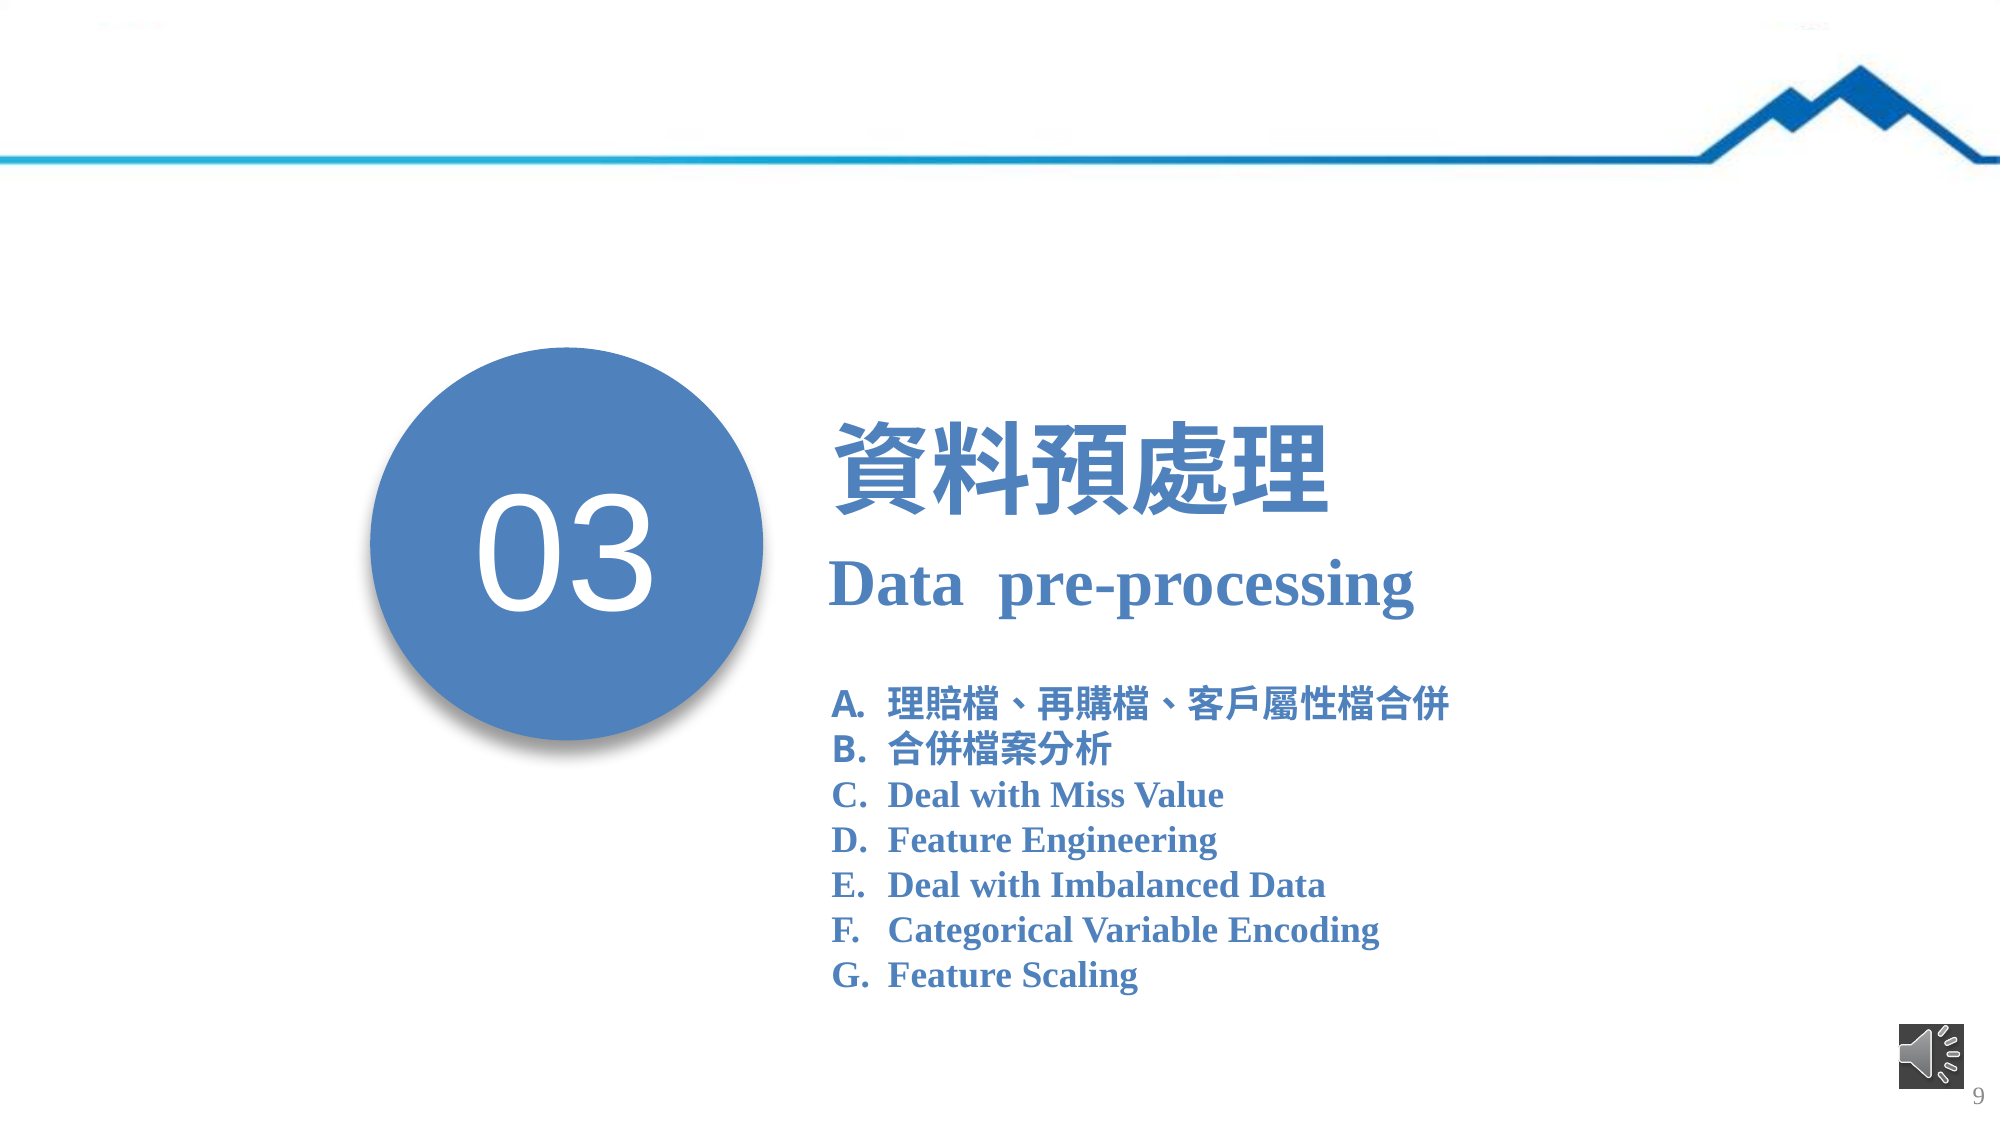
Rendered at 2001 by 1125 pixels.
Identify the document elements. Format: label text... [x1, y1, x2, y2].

text_box 理賠檔、再購檔、客戶屬性檔合併 合併檔案分析 Deal with Miss Value Feature Engineering Deal with Imbalanced Data Categorical Variable Encoding Feature Scaling [816, 672, 1466, 1002]
slide_number 9 [1533, 1065, 2000, 1125]
text_box 資料預處理 [816, 398, 1346, 531]
text_box Data pre-processing [813, 531, 1630, 627]
text_box 03 [368, 345, 766, 743]
picture [0, 0, 2000, 1090]
